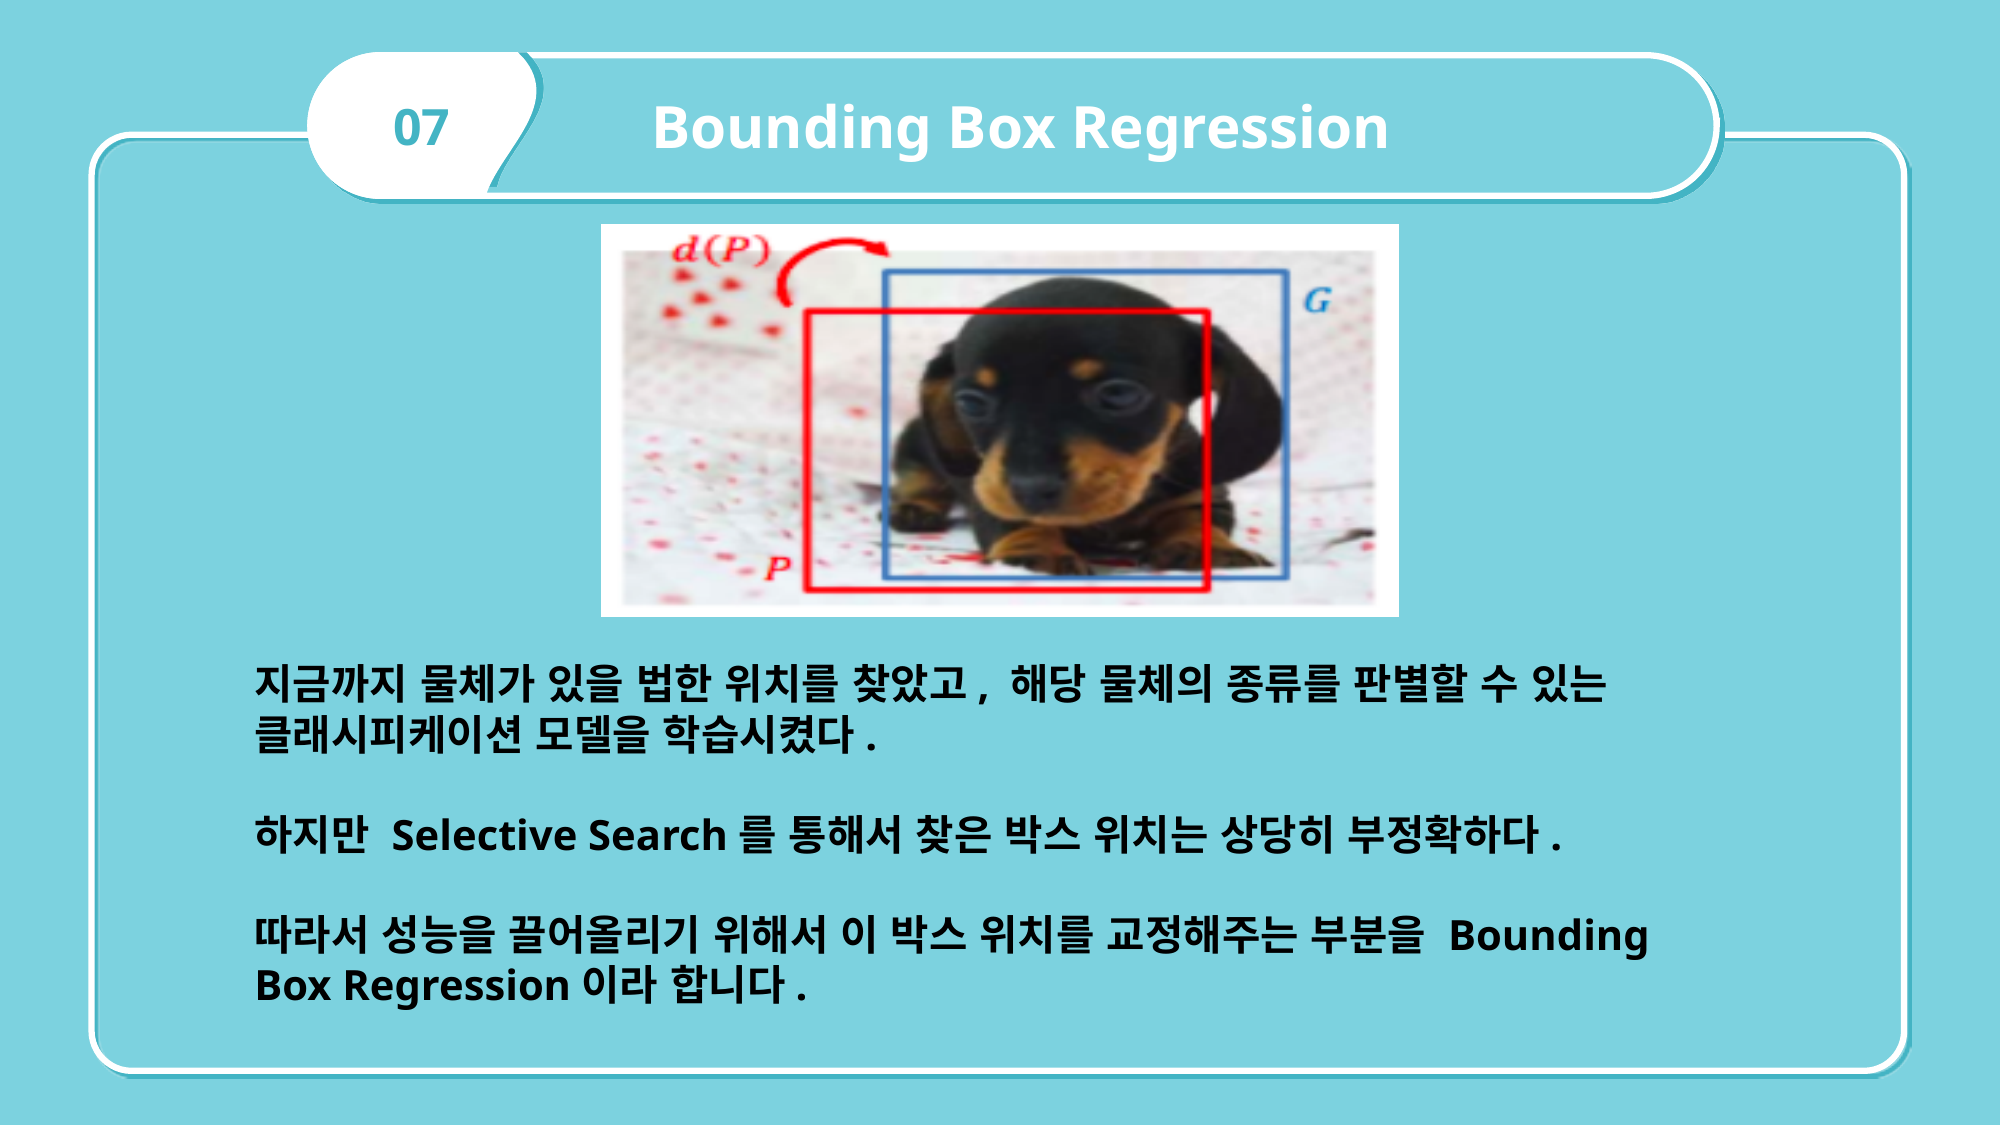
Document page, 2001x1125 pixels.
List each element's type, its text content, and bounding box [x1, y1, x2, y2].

text_box 지금까지 물체가 있을 법한 위치를 찾았고, 해당 물체의 종류를 판별할 수 있는 클래시피케이션 모델을 학습시켰다. 하지만 Selective Search를 통해서 찾은 박스 위치는 상당히 부정확하다. 따라서 성능을 끌어올리기 위해서 이 박스 위치를 교정해주는 부분을 Bounding Box Regression이라 합니다. [239, 651, 1736, 1016]
text_box Bounding Box Regression [484, 54, 1718, 197]
text_box [90, 133, 1906, 1072]
text_box 07 [309, 54, 535, 197]
picture [601, 224, 1399, 617]
